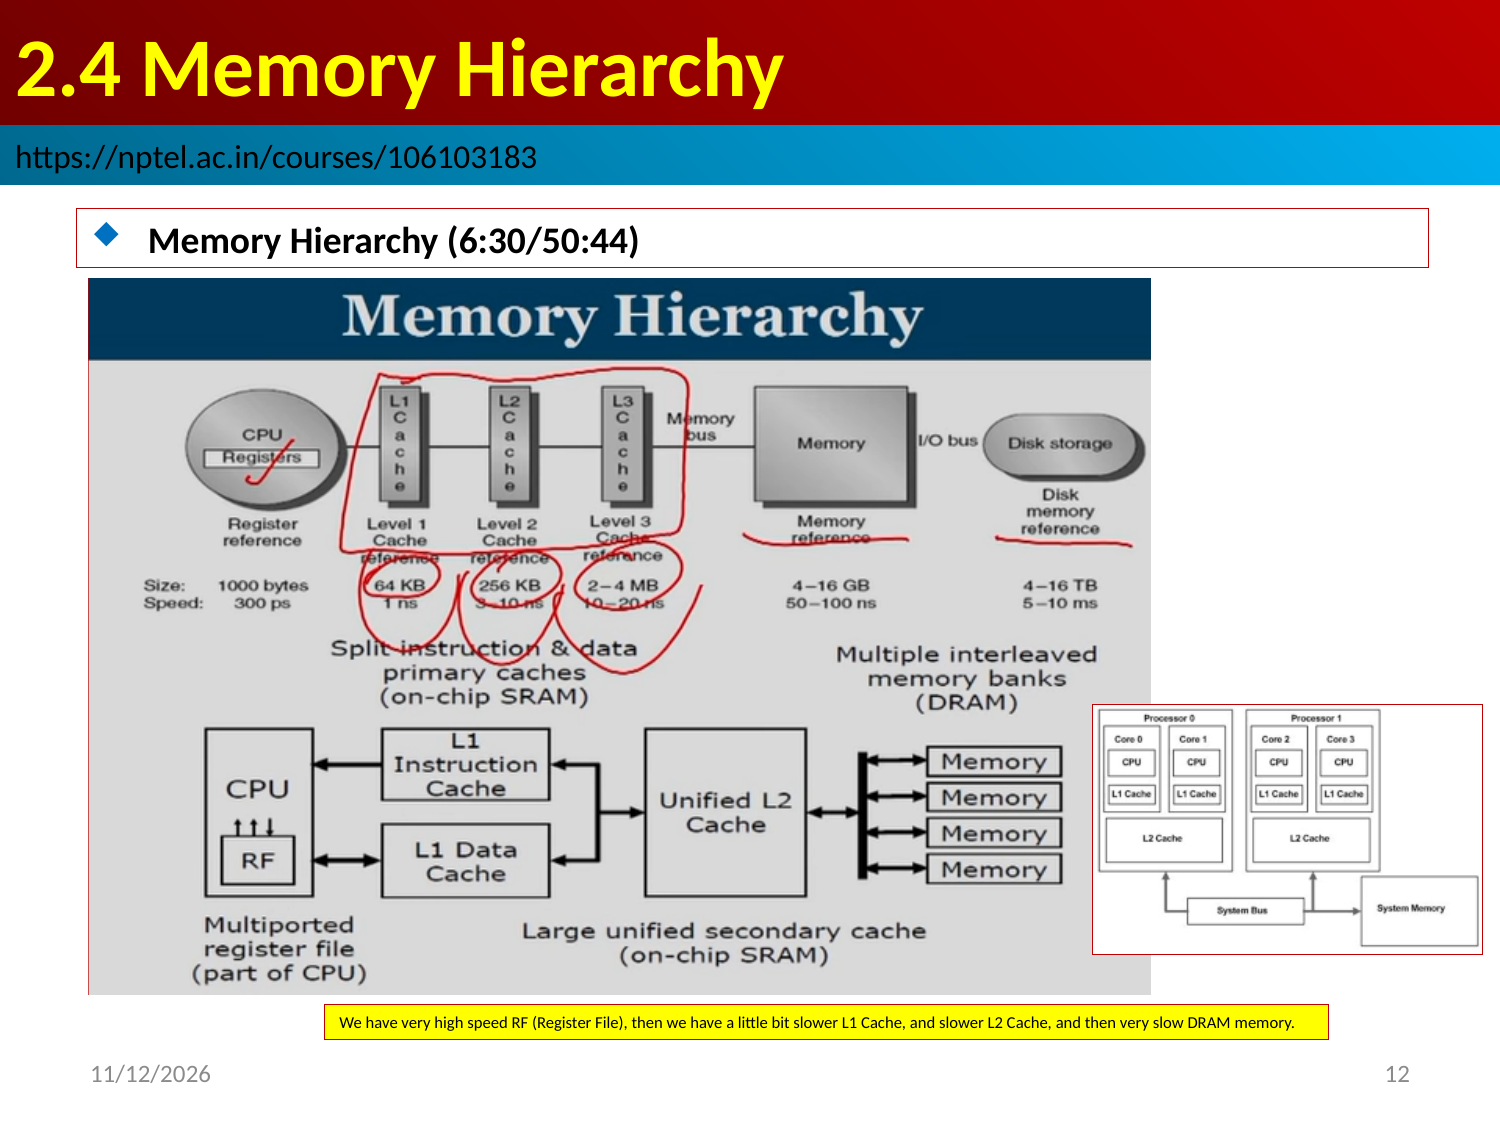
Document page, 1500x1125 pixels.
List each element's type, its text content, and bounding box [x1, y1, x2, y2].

subtitle Memory Hierarchy (6:30/50:44) [76, 208, 1429, 268]
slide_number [75, 1042, 425, 1103]
title 2.4 Memory Hierarchy [0, 0, 1500, 125]
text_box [88, 278, 1152, 995]
text_box We have very high speed RF (Register File), then we have a little bit slower L1 Cache, and slower L2 Cache, and then very slow DRAM memory. [324, 1004, 1329, 1040]
text_box https://nptel.ac.in/courses/106103183 [0, 125, 1500, 185]
slide_number 12 [1074, 1042, 1425, 1103]
picture [1092, 703, 1483, 956]
